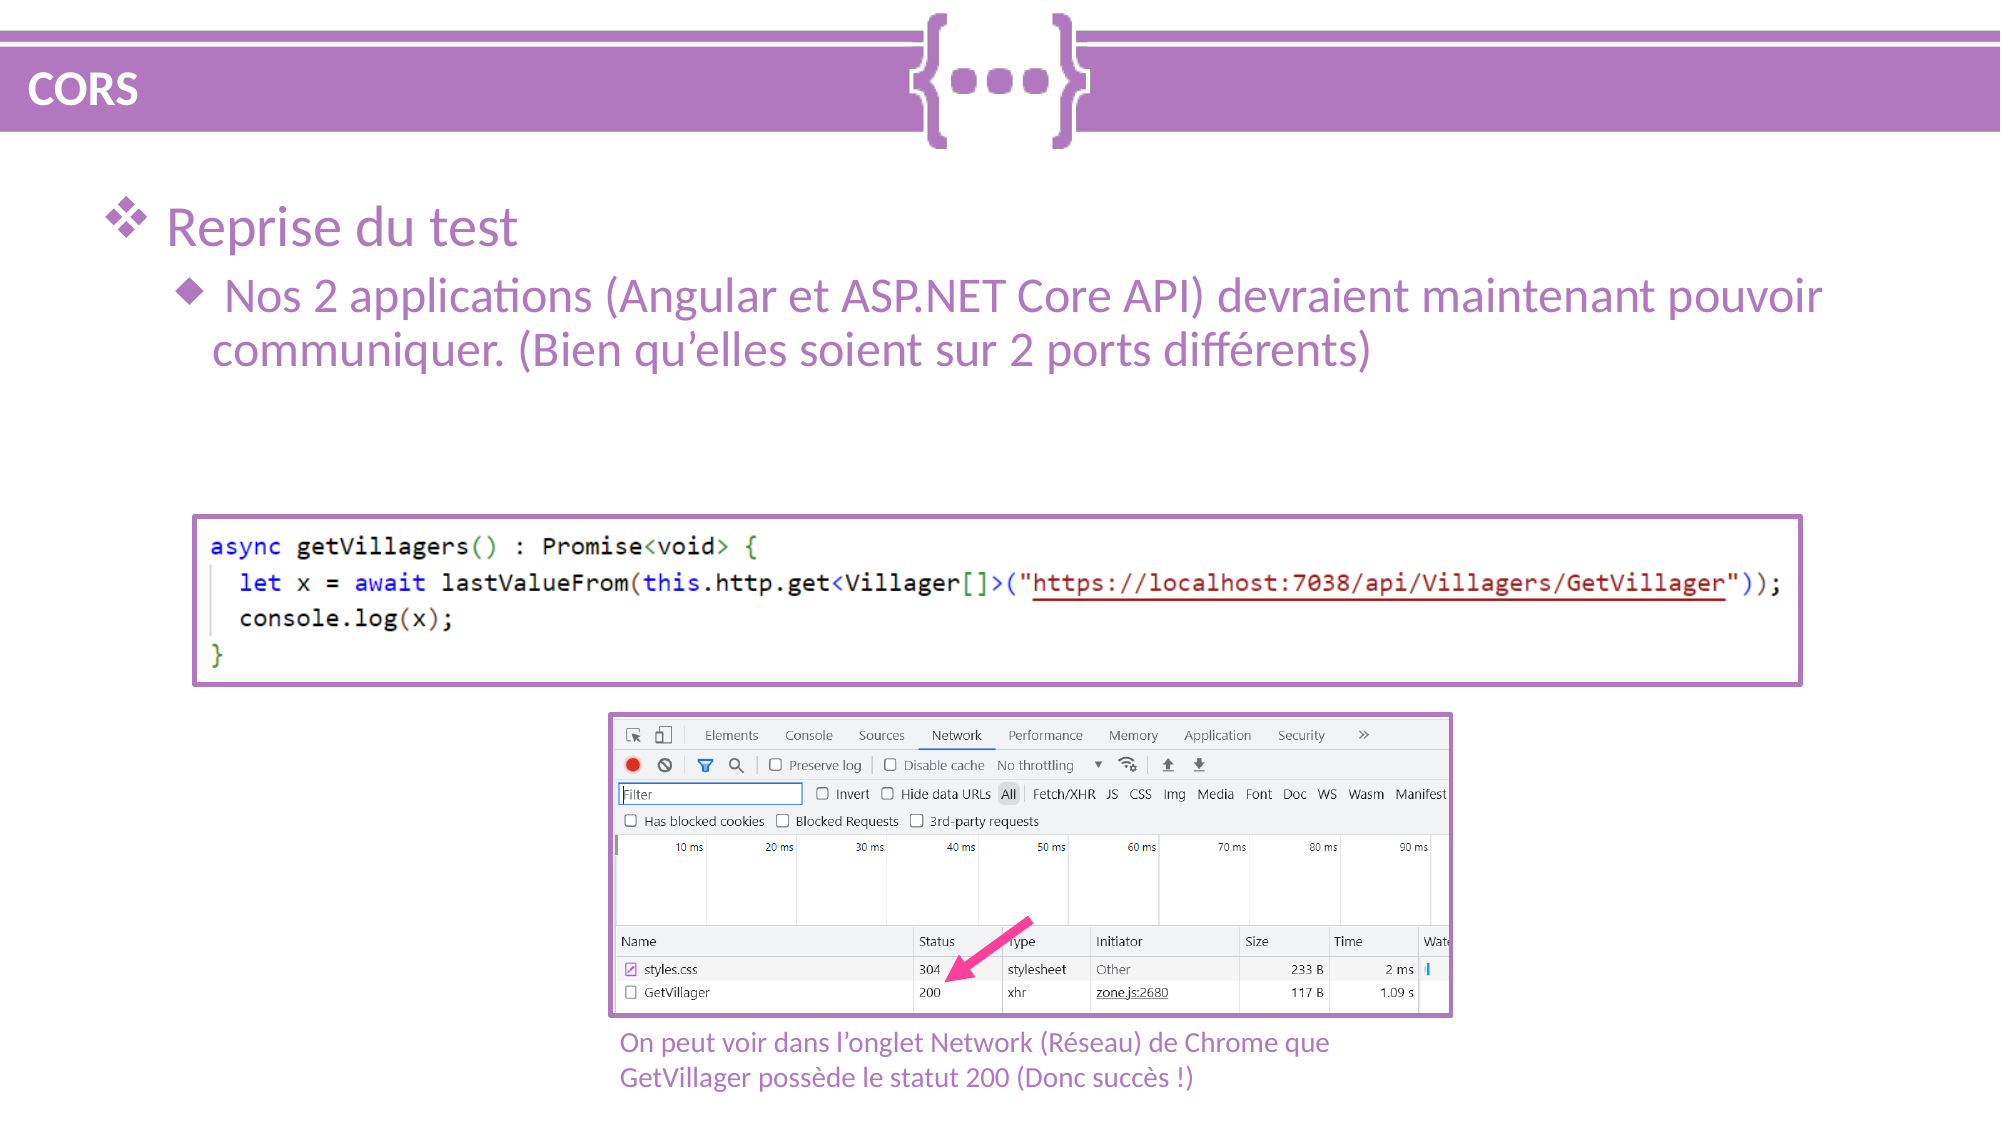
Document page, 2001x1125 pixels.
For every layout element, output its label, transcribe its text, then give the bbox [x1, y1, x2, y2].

picture [0, 3, 2000, 160]
text_box On peut voir dans l’onglet Network (Réseau) de Chrome que GetVillager possède le statut 200 (Donc succès !) [604, 1015, 1457, 1101]
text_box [944, 919, 1031, 983]
picture [196, 518, 1799, 683]
picture [612, 716, 1449, 1014]
list Reprise du test Nos 2 applications (Angular et ASP.NET Core API) devraient maintenant pouvoir communiquer. (Bien qu’elles soient sur 2 ports différents) [85, 188, 1910, 1014]
title CORS [12, 58, 913, 120]
